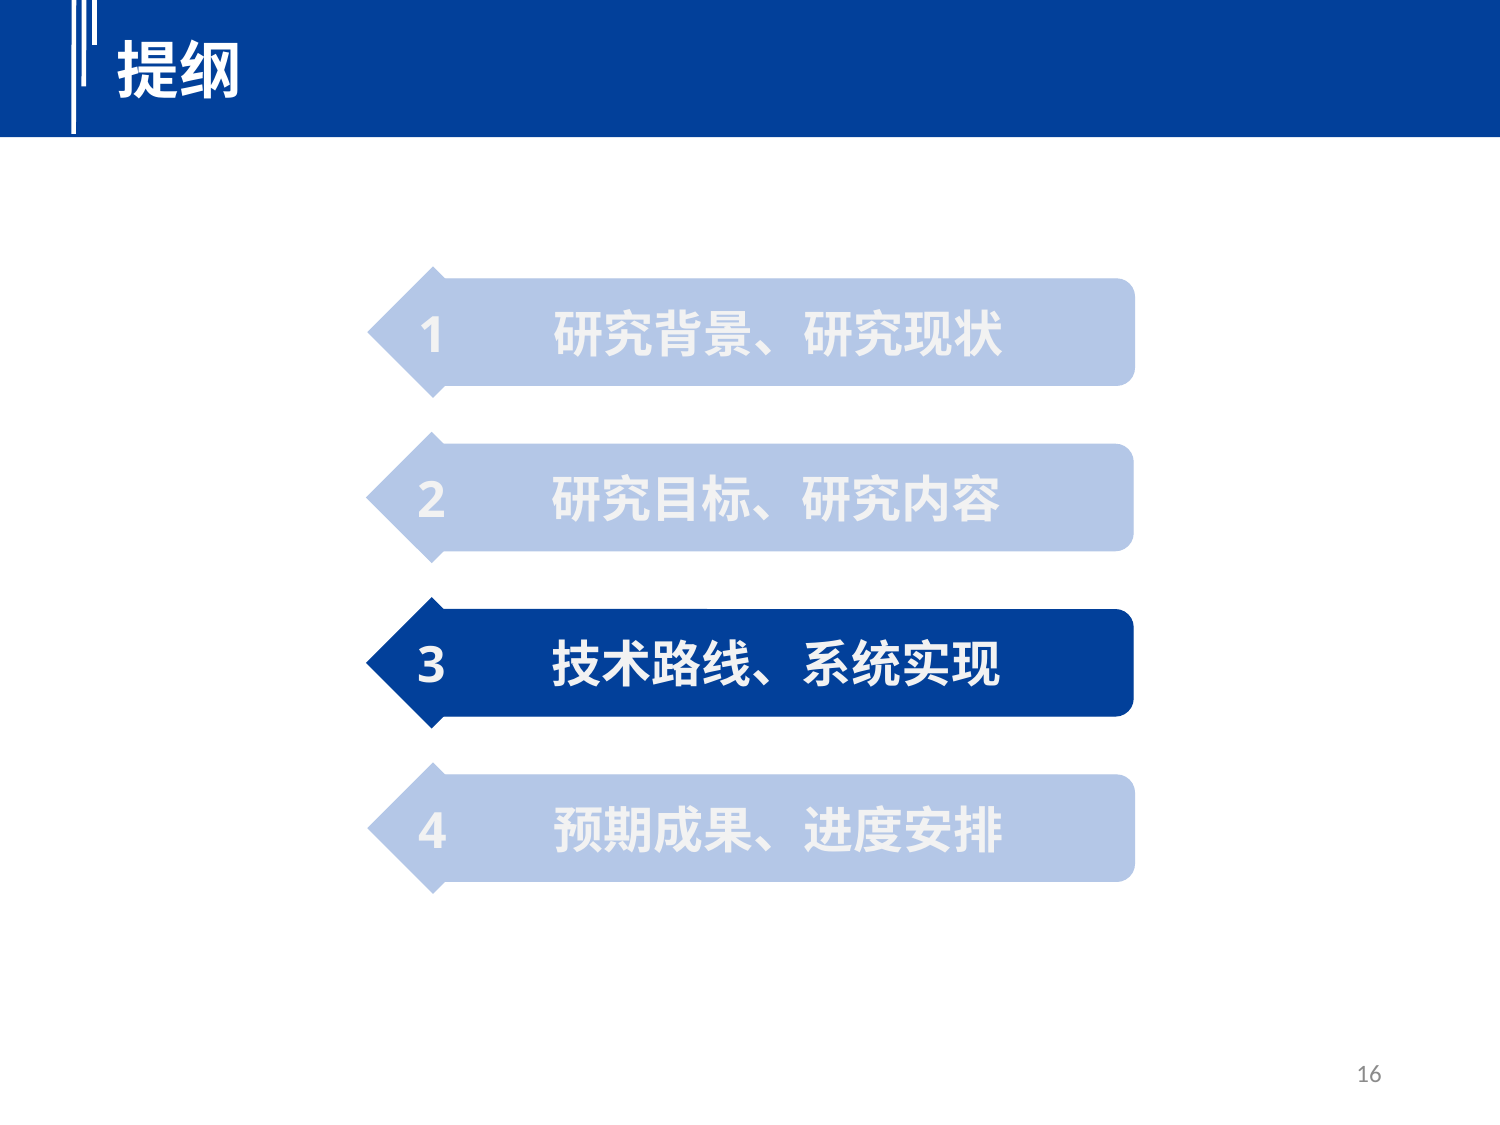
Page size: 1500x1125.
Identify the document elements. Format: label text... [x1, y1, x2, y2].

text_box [367, 763, 1135, 894]
text_box 提纲 [102, 23, 1471, 114]
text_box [366, 597, 1134, 728]
slide_number 16 [1059, 1042, 1397, 1103]
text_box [367, 267, 1135, 398]
text_box [0, 0, 1500, 138]
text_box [366, 432, 1134, 563]
